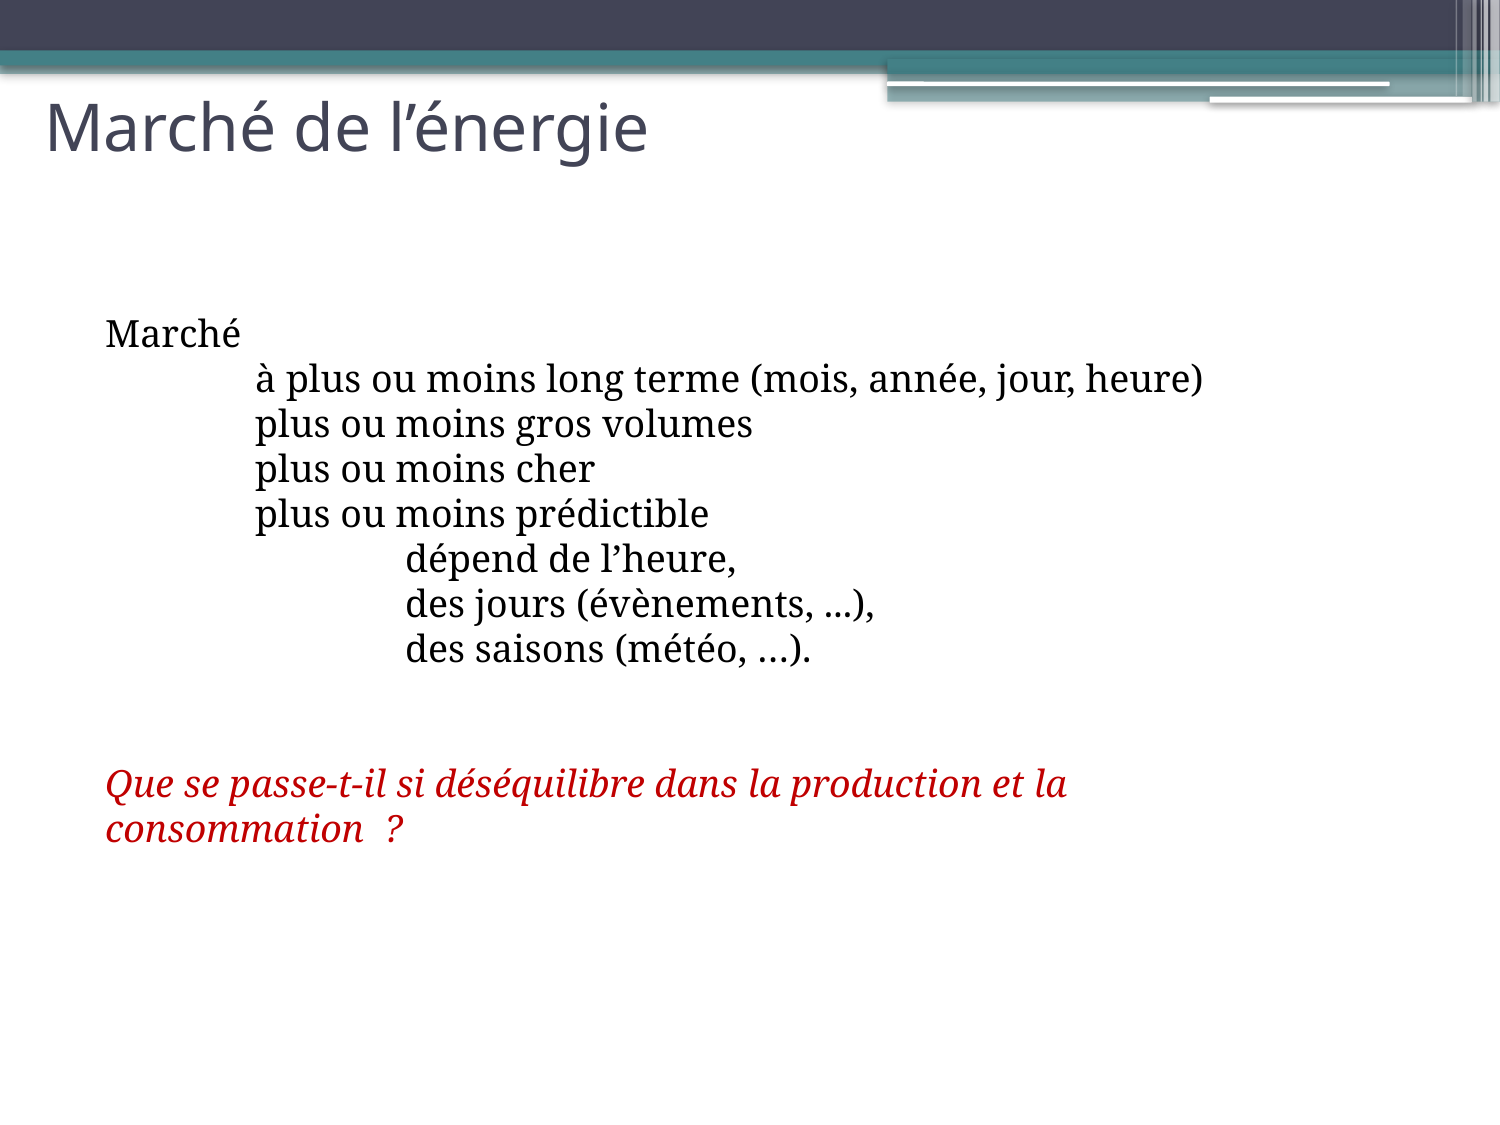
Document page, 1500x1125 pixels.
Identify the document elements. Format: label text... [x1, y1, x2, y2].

text_box Marché à plus ou moins long terme (mois, année, jour, heure) plus ou moins gros volumes plus ou moins cher plus ou moins prédictible dépend de l’heure, des jours (évènements, ...), des saisons (météo, …). Que se passe-t-il si déséquilibre dans la production et la consommation ? [90, 302, 1376, 948]
title Marché de l’énergie [29, 78, 1380, 173]
